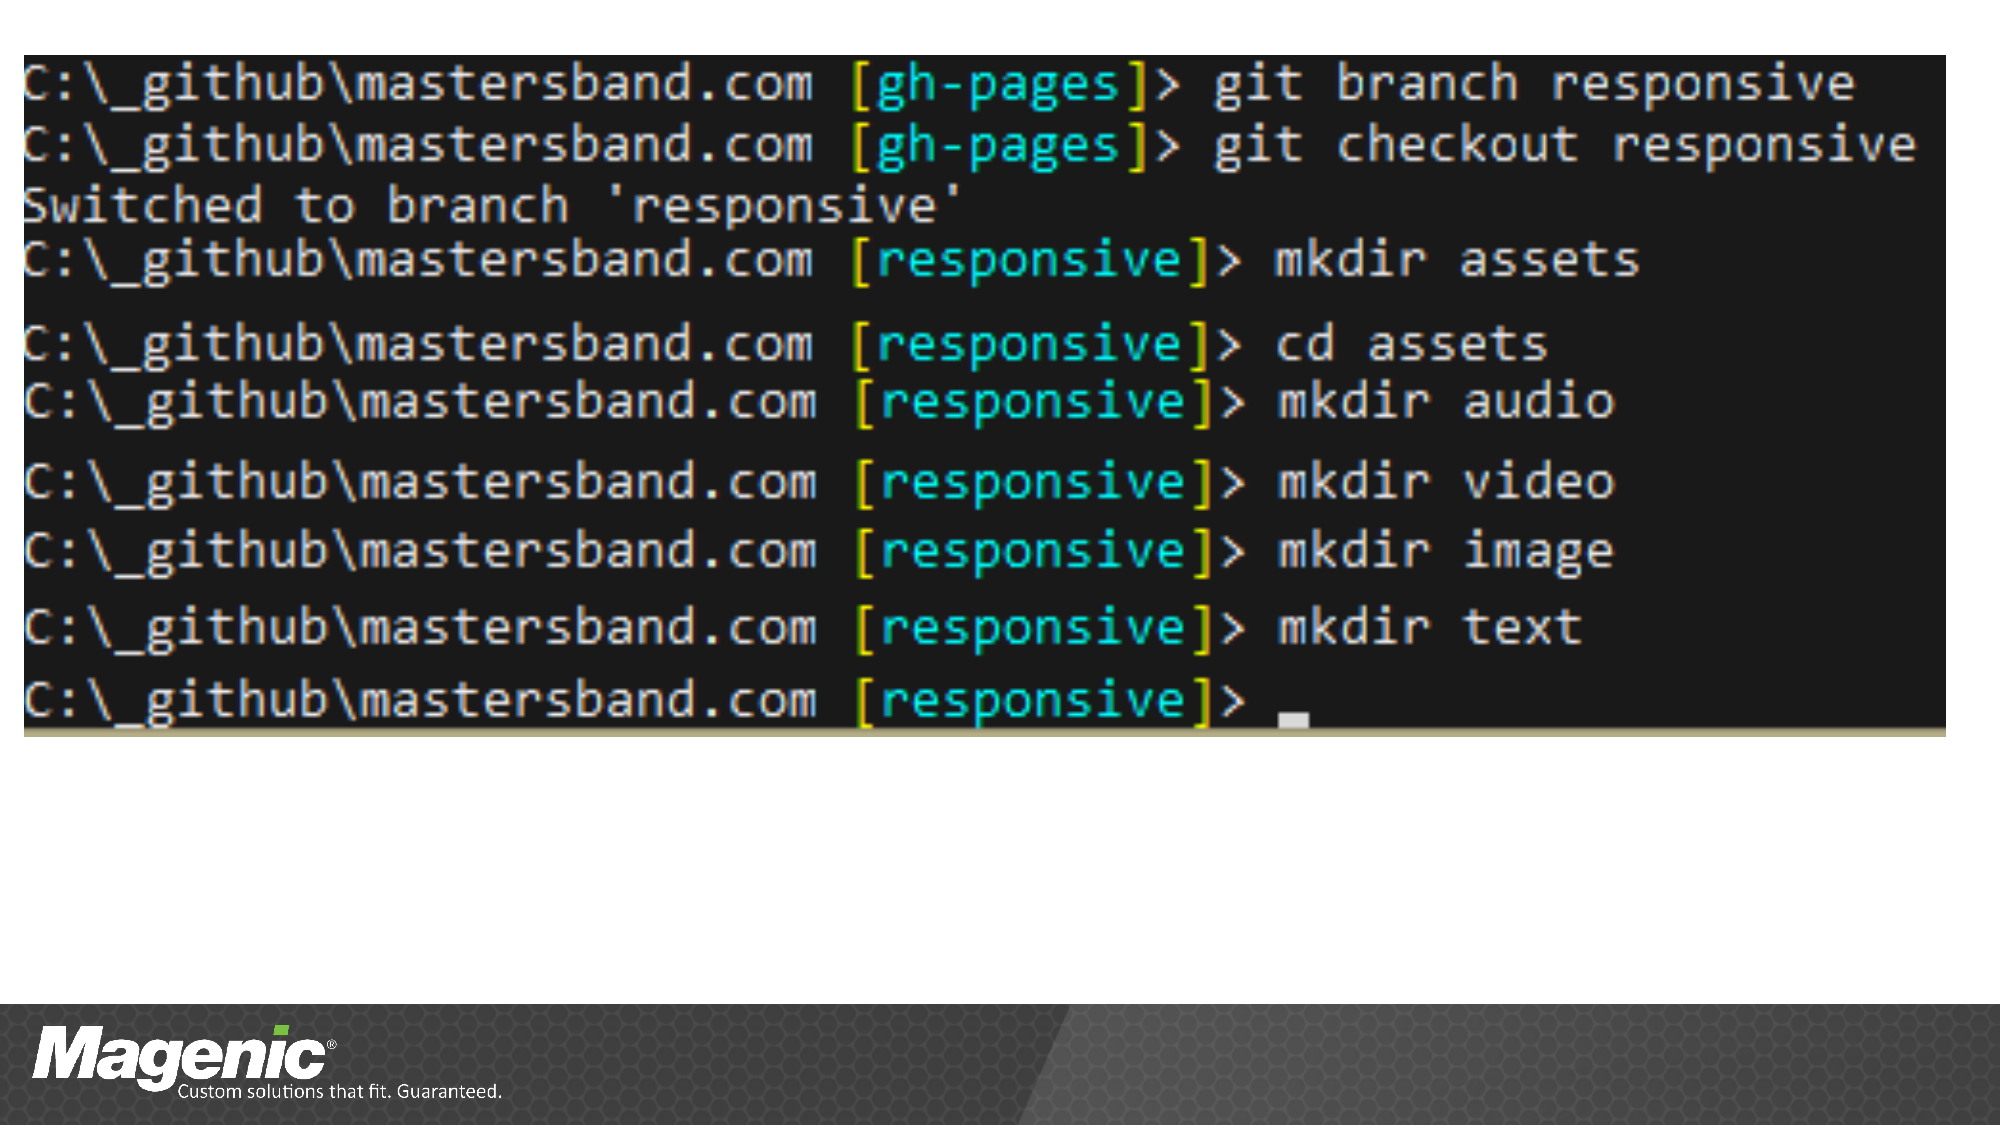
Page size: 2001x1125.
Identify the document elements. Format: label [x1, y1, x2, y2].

picture [24, 55, 1946, 737]
picture [0, 1004, 2000, 1125]
